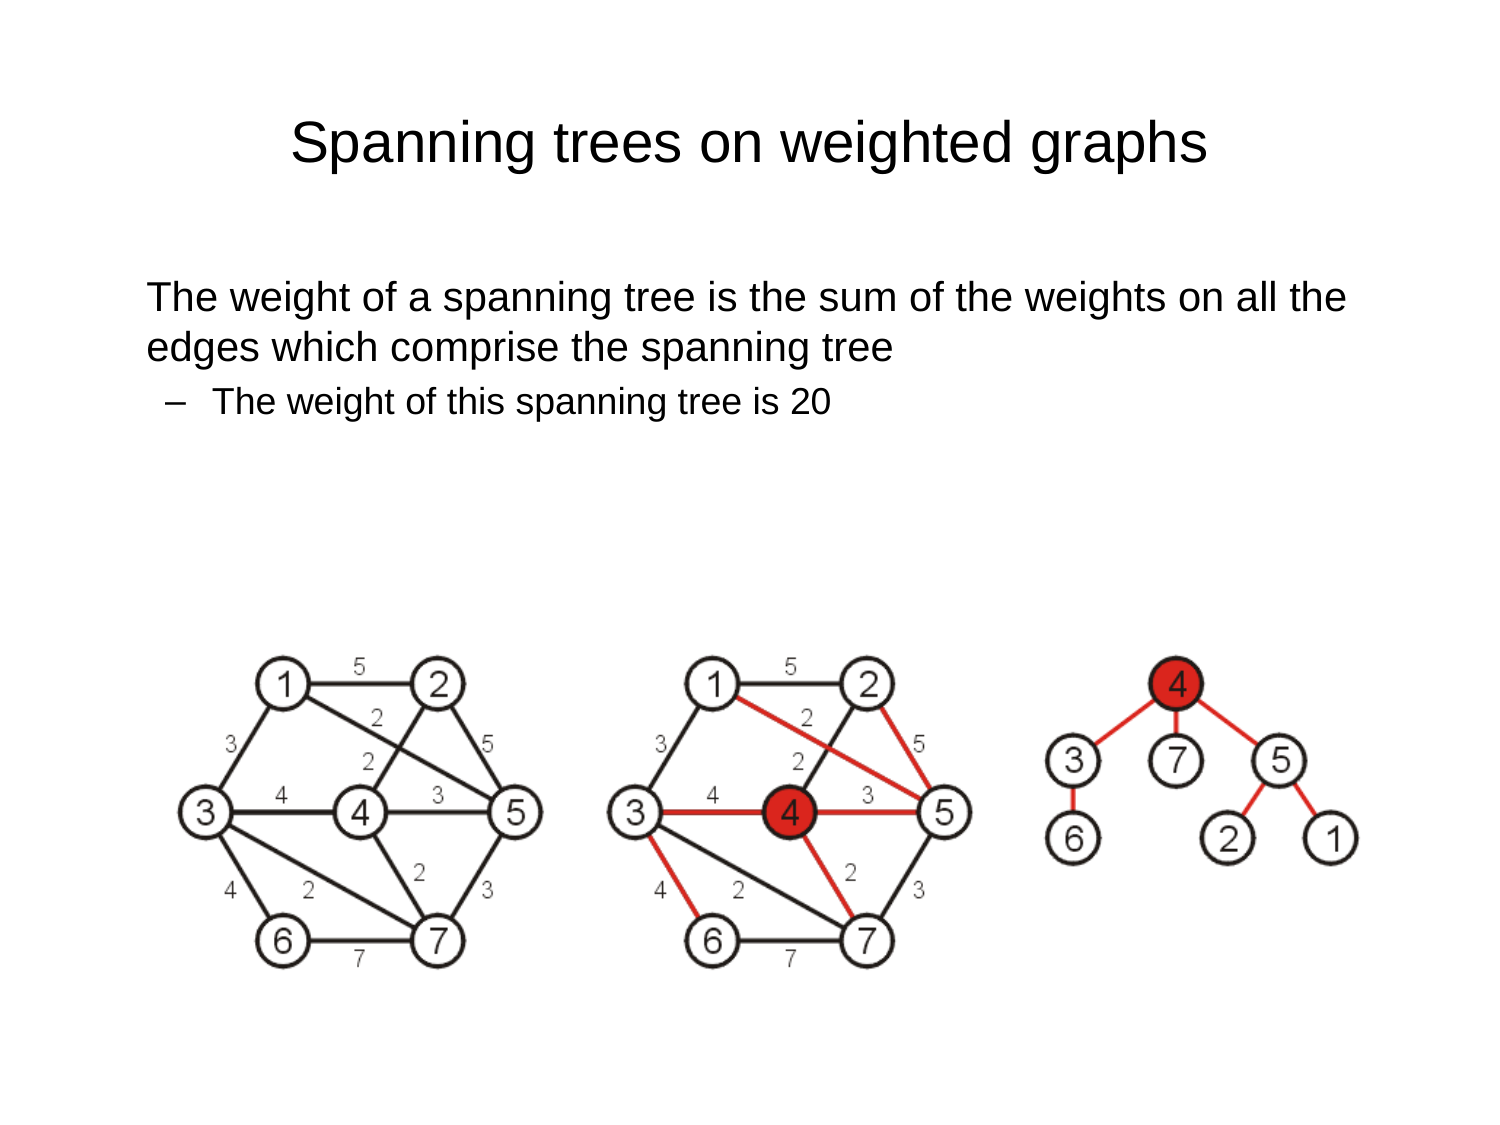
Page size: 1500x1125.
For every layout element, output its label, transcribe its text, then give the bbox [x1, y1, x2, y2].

title Spanning trees on weighted graphs [74, 44, 1426, 233]
list The weight of a spanning tree is the sum of the weights on all the edges which comprise the spanning tree The weight of this spanning tree is 20 [74, 262, 1426, 1006]
picture [170, 649, 1366, 977]
